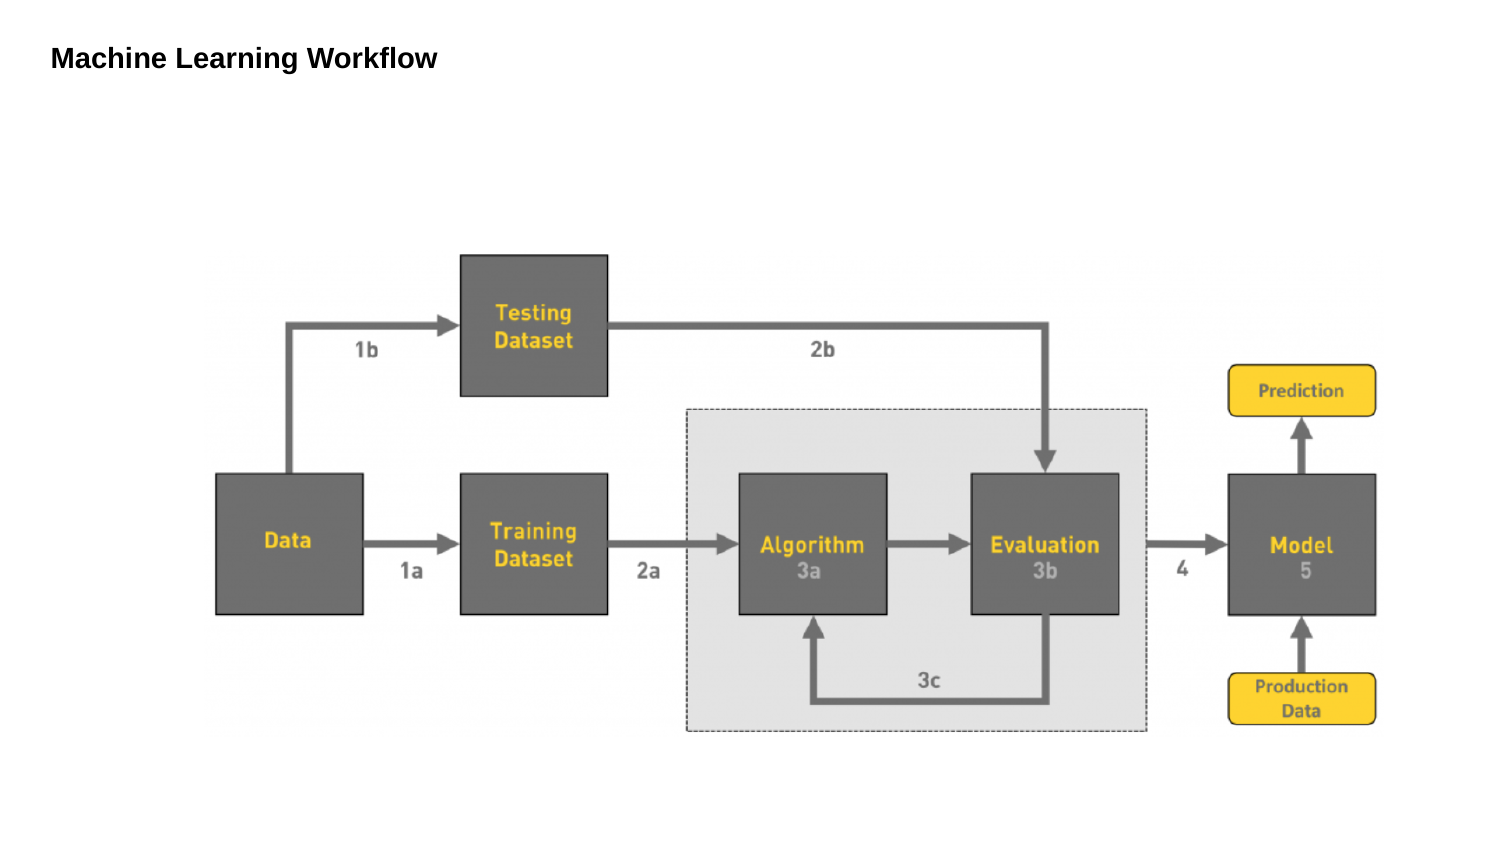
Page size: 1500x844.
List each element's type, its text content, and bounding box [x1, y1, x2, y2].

picture [141, 198, 1401, 751]
text_box Machine Learning Workflow [35, 24, 1482, 830]
